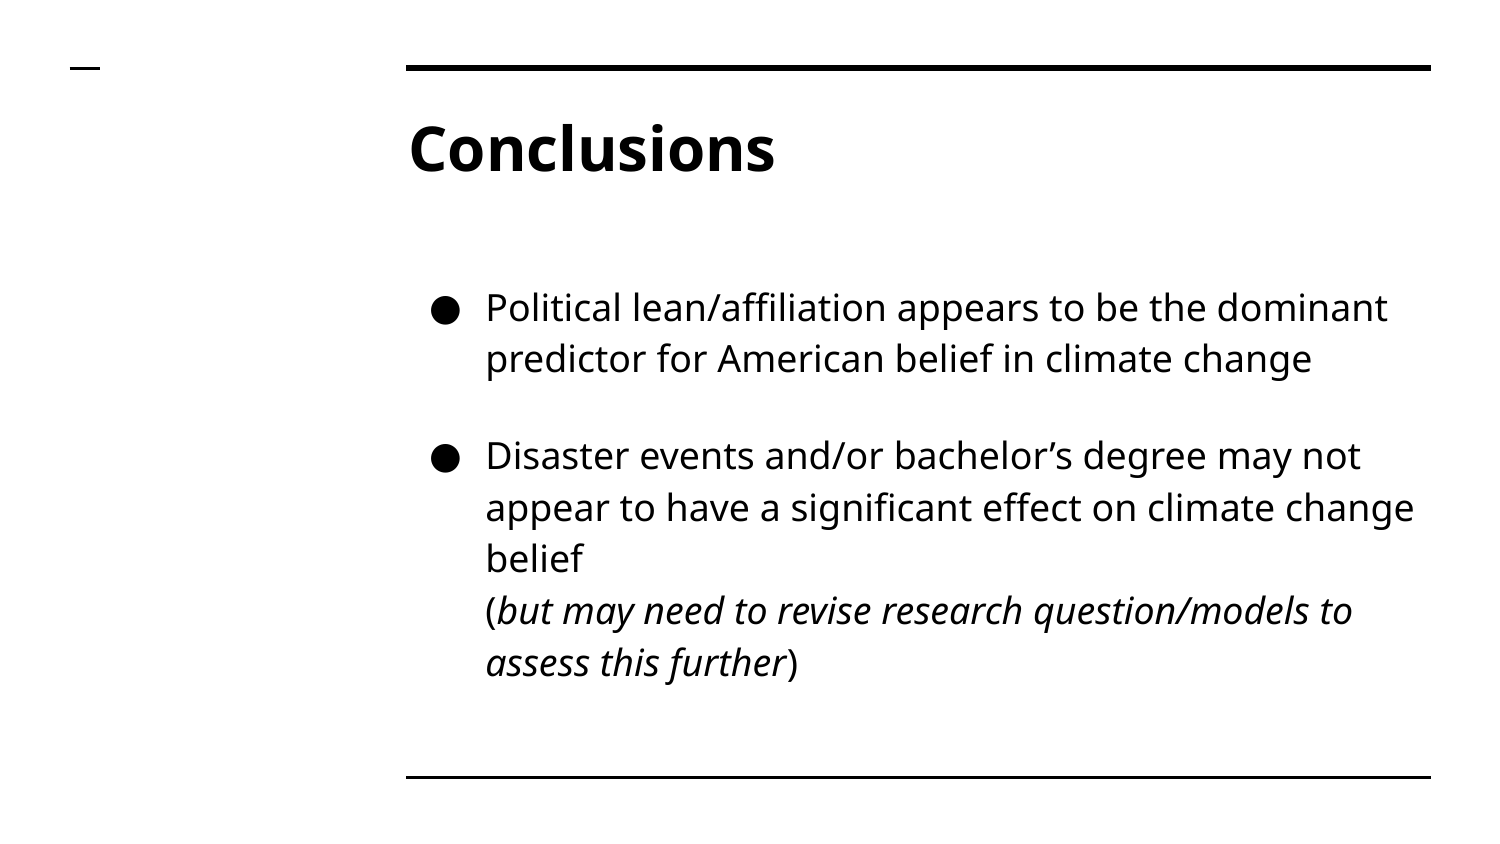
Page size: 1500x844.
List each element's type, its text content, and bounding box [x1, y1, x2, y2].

list Political lean/affiliation appears to be the dominant predictor for American belief in climate change Disaster events and/or bachelor’s degree may not appear to have a significant effect on climate change belief (but may need to revise research question/models to assess this further) [395, 261, 1433, 755]
title Conclusions [393, 94, 1431, 199]
